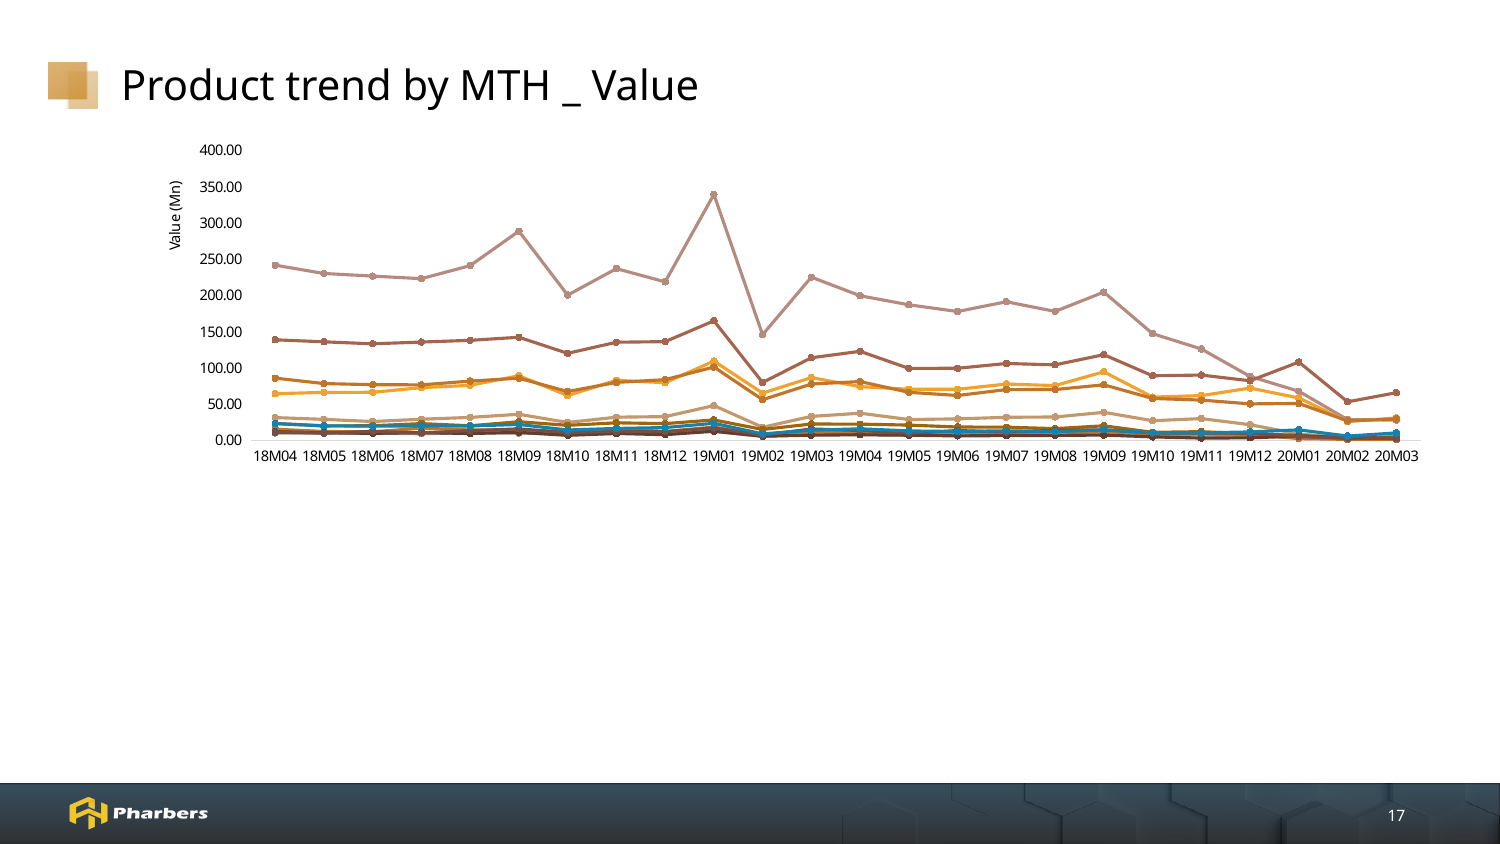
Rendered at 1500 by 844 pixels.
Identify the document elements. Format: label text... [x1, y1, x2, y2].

title Product trend by MTH _ Value [106, 18, 1419, 117]
slide_number 17 [1387, 806, 1450, 826]
picture [0, 783, 1500, 844]
chart [74, 134, 1451, 773]
